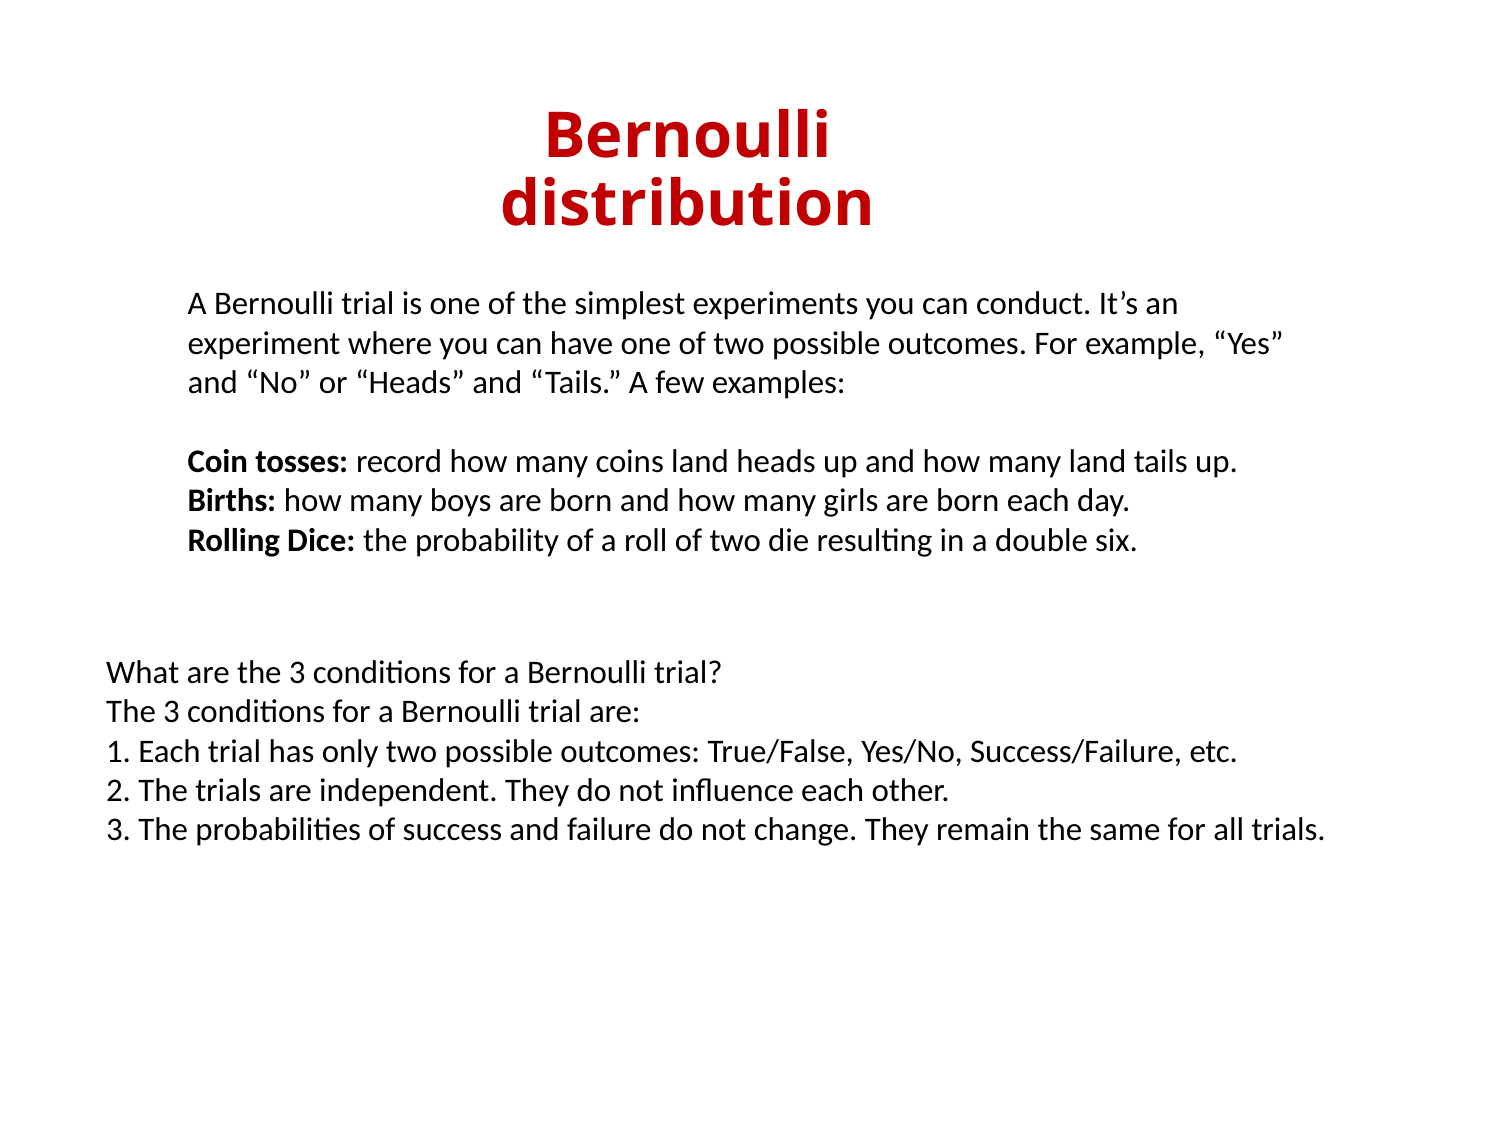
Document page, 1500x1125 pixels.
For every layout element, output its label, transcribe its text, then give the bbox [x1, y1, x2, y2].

text_box A Bernoulli trial is one of the simplest experiments you can conduct. It’s an experiment where you can have one of two possible outcomes. For example, “Yes” and “No” or “Heads” and “Tails.” A few examples: Coin tosses: record how many coins land heads up and how many land tails up. Births: how many boys are born and how many girls are born each day. Rolling Dice: the probability of a roll of two die resulting in a double six. [173, 274, 1327, 566]
title Bernoulli distribution [343, 170, 1033, 247]
text_box What are the 3 conditions for a Bernoulli trial? The 3 conditions for a Bernoulli trial are: 1. Each trial has only two possible outcomes: True/False, Yes/No, Success/Failure, etc. 2. The trials are independent. They do not influence each other. 3. The probabilities of success and failure do not change. They remain the same for all trials. [91, 643, 1409, 855]
